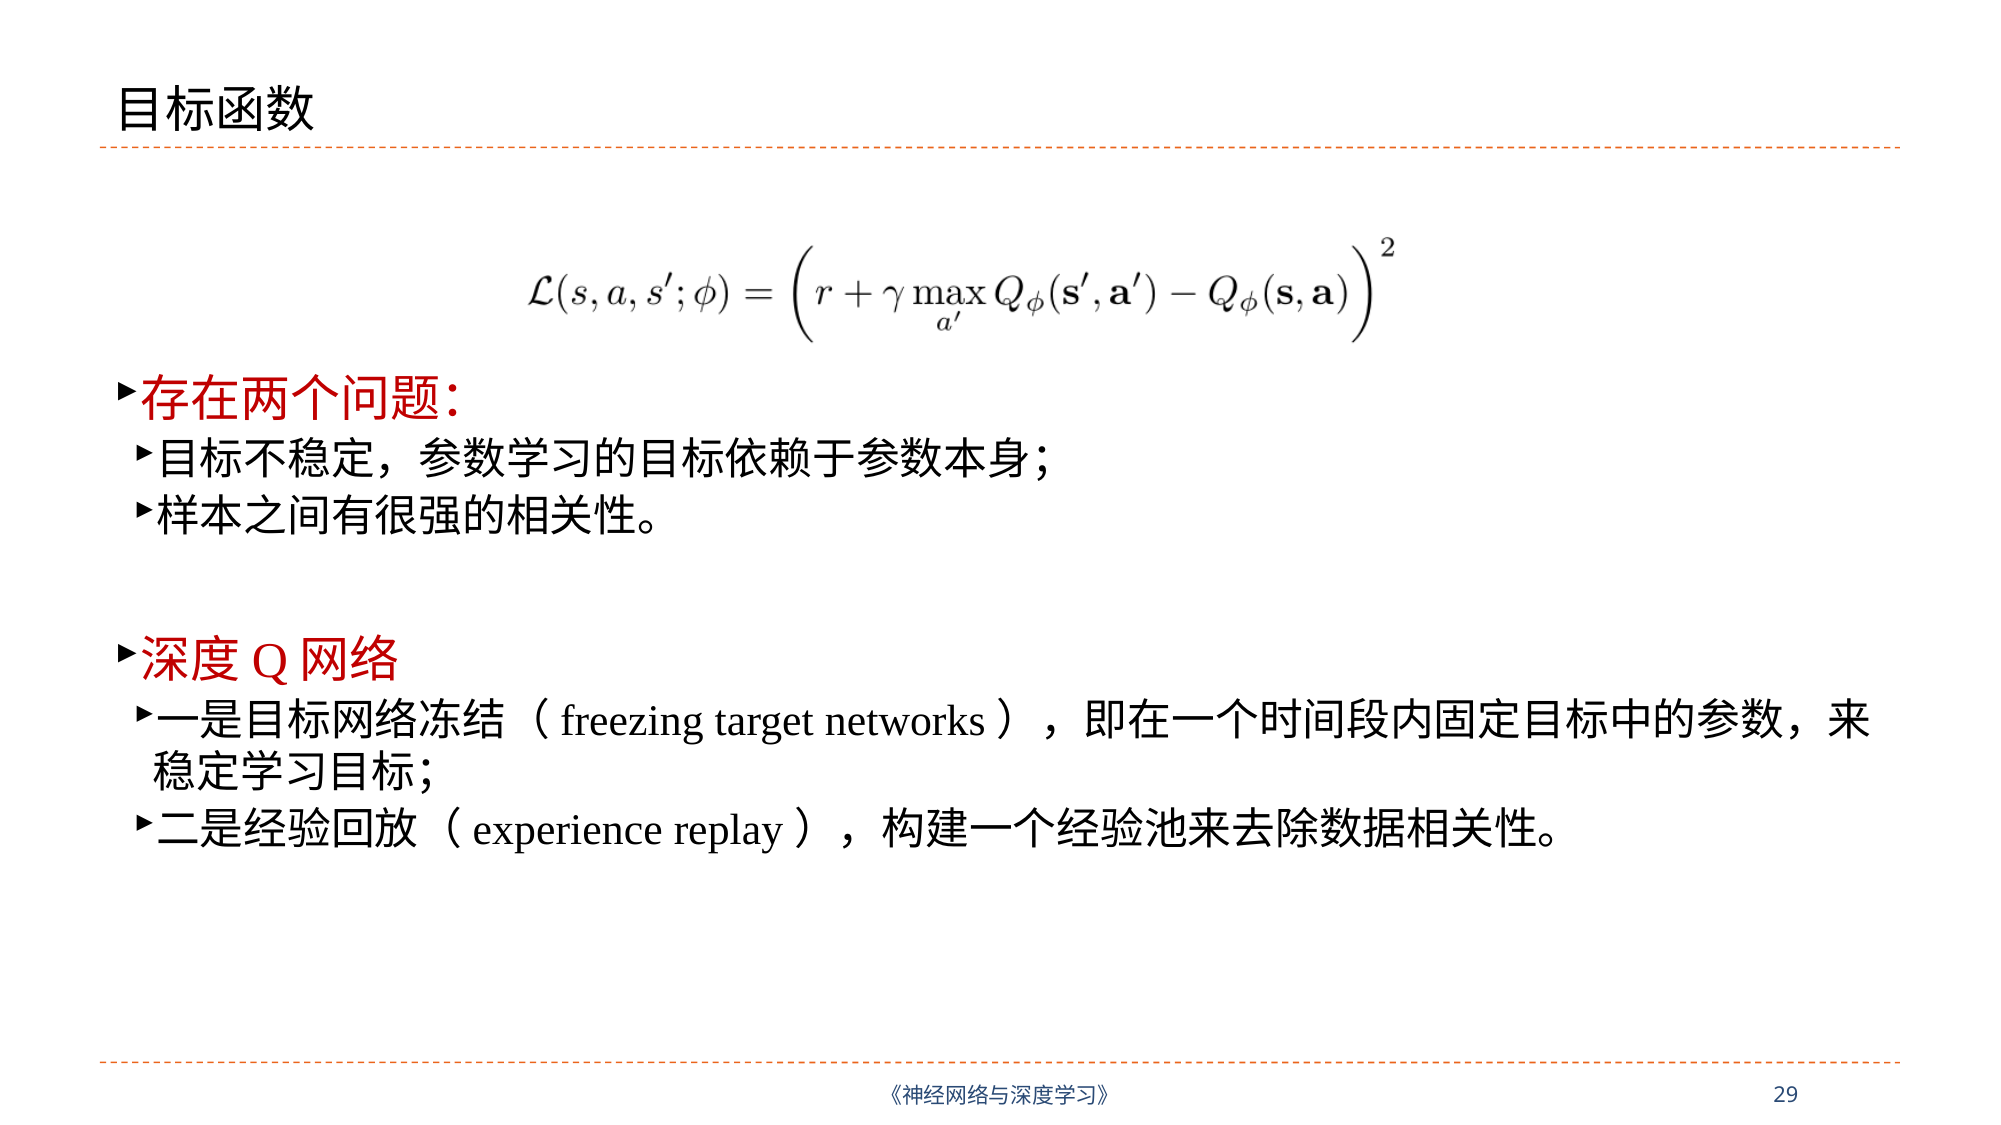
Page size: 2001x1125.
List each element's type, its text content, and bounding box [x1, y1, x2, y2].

list 存在两个问题： 目标不稳定，参数学习的目标依赖于参数本身； 样本之间有很强的相关性。 深度Q网络 一是目标网络冻结（freezing target networks），即在一个时间段内固定目标中的参数，来稳定学习目标； 二是经验回放（experience replay），构建一个经验池来去除数据相关性。 [99, 162, 1900, 1050]
picture [499, 199, 1401, 363]
title 目标函数 [99, 24, 1900, 146]
